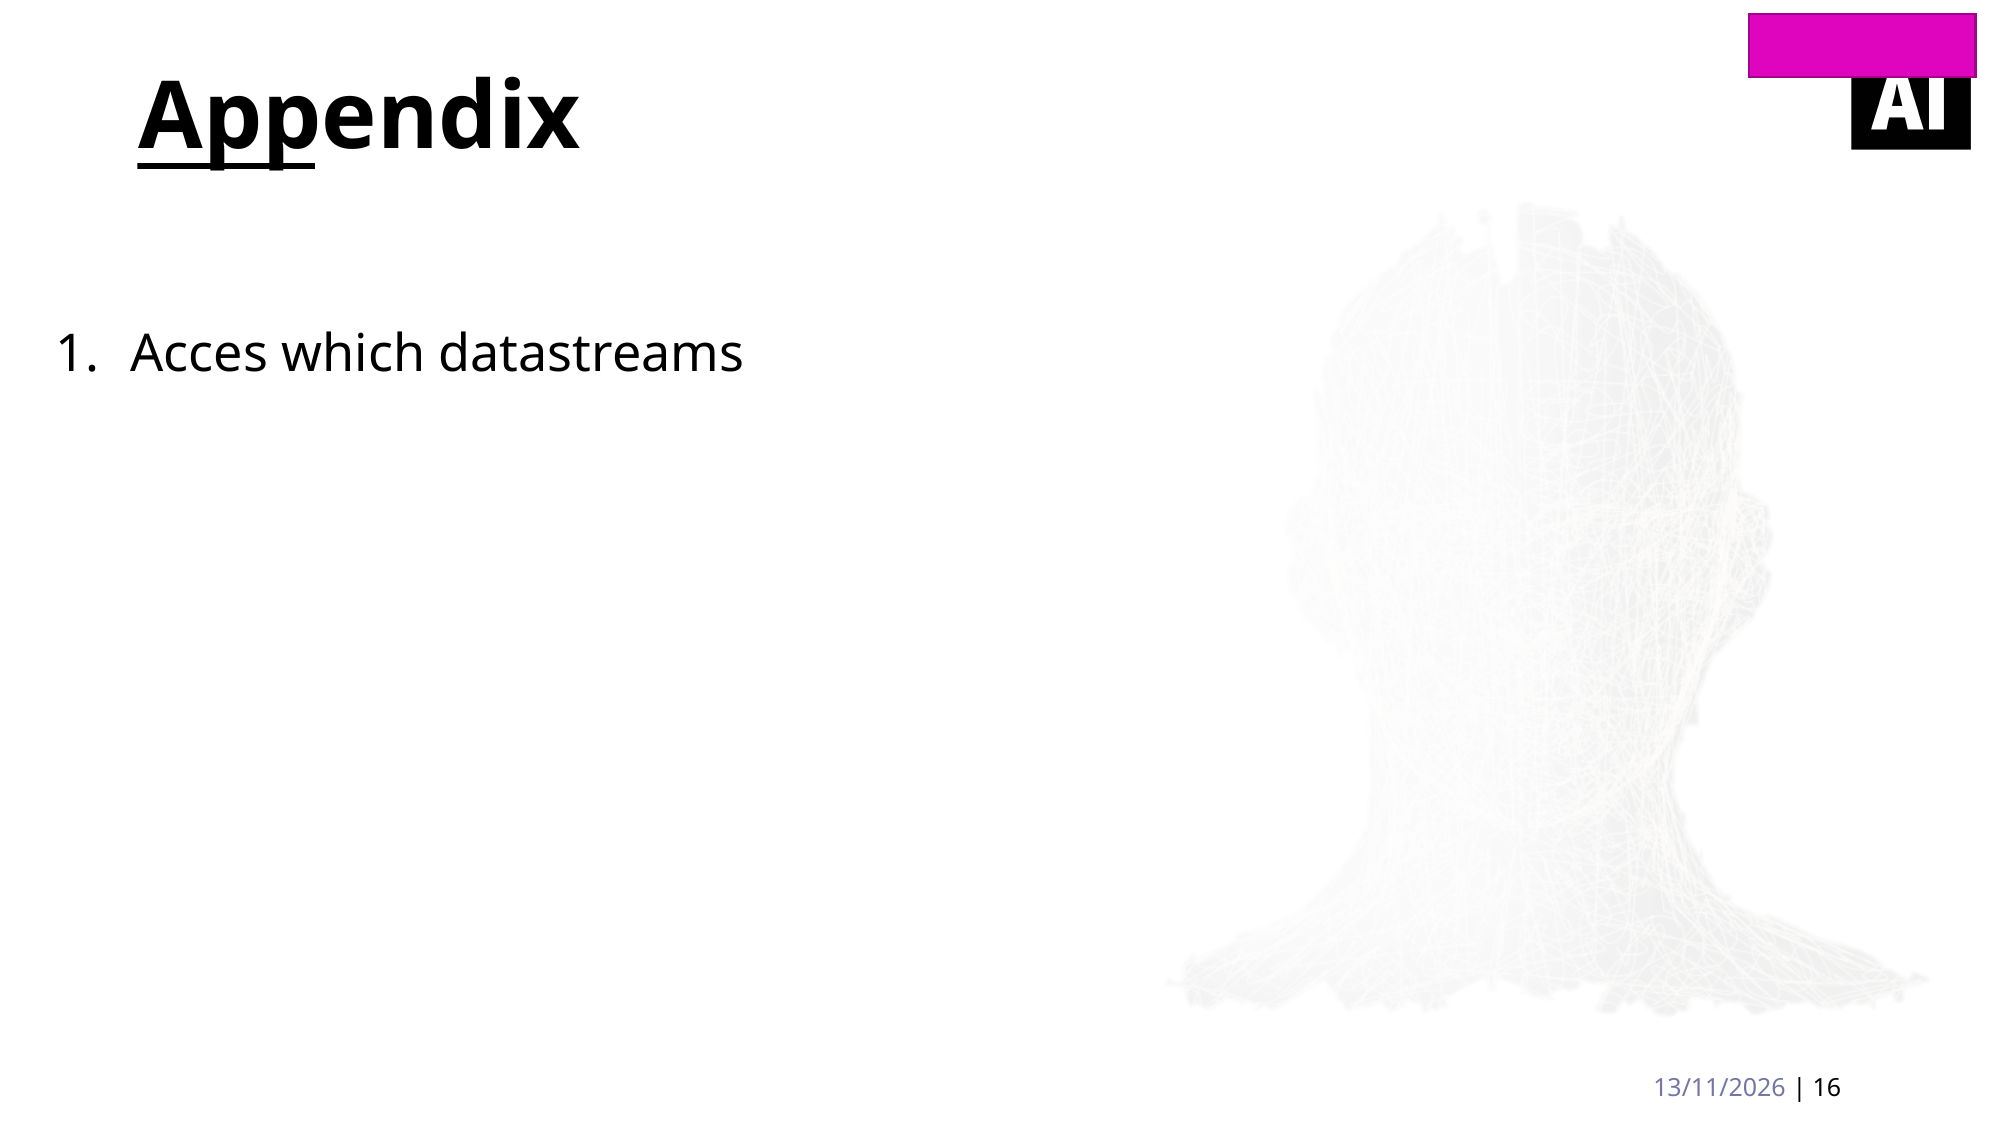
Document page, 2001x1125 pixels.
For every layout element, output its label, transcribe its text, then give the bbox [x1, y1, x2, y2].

text_box [1748, 13, 1977, 78]
title Appendix [124, 60, 1849, 141]
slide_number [1412, 1064, 1863, 1107]
picture [1794, 0, 2001, 200]
list Acces which datastreams [40, 280, 1766, 1042]
